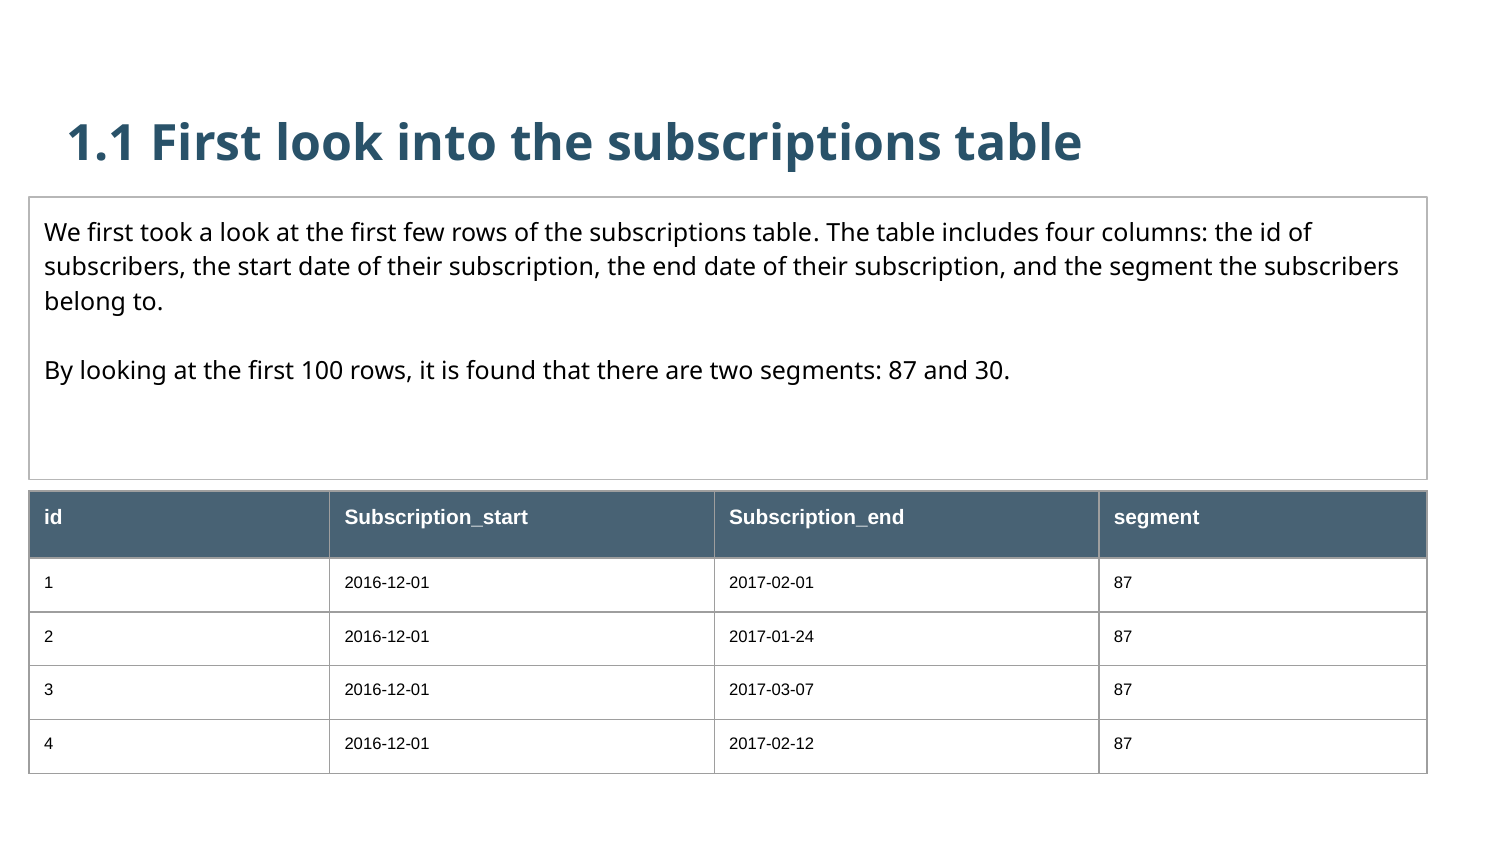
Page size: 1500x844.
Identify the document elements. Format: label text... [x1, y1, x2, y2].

table_cell 2017-03-07 [715, 666, 1098, 719]
table_cell 87 [1100, 666, 1426, 719]
table_cell 2016-12-01 [330, 613, 714, 665]
table_header Subscription_end [715, 492, 1098, 557]
table_header Subscription_start [330, 492, 714, 557]
table_cell 2016-12-01 [330, 720, 714, 773]
table_cell 2017-02-12 [715, 720, 1098, 773]
table_header segment [1100, 492, 1426, 557]
table_cell 2016-12-01 [330, 559, 714, 611]
table_cell 87 [1100, 559, 1426, 611]
table_cell 87 [1100, 720, 1426, 773]
table_cell 2017-01-24 [715, 613, 1098, 665]
table_cell 87 [1100, 613, 1426, 665]
table_cell 2 [30, 613, 329, 665]
table_header id [30, 492, 329, 557]
table_cell 1 [30, 559, 329, 611]
text_box We first took a look at the first few rows of the subscriptions table. The table includes four columns: the id of subscribers, the start date of their subscription, the end date of their subscription, and the segment the subscribers belong to. By looking at the first 100 rows, it is found that there are two segments: 87 and 30. [29, 197, 1427, 480]
table_cell 2017-02-01 [715, 559, 1098, 611]
table_cell 4 [30, 720, 329, 773]
text_box 1.1 First look into the subscriptions table [51, 48, 1449, 186]
table_cell 3 [30, 666, 329, 719]
table_cell 2016-12-01 [330, 666, 714, 719]
